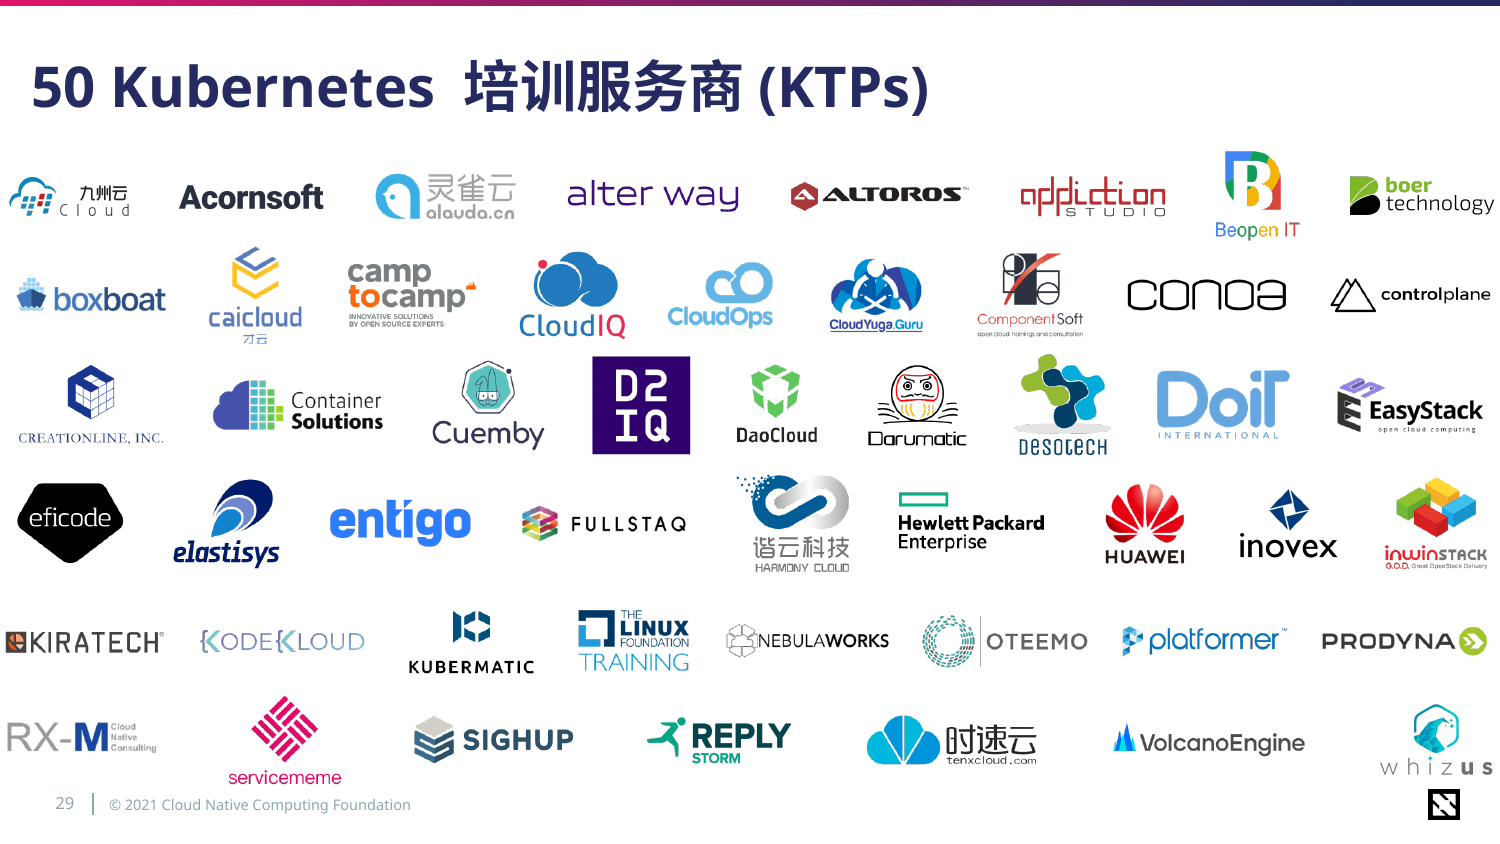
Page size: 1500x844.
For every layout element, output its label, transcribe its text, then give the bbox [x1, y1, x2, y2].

picture [344, 261, 478, 329]
picture [1124, 276, 1289, 314]
picture [1011, 352, 1114, 457]
picture [1017, 173, 1168, 219]
picture [516, 249, 627, 341]
picture [197, 626, 368, 656]
picture [1213, 149, 1302, 242]
picture [563, 176, 741, 215]
picture [735, 358, 823, 452]
picture [1237, 487, 1340, 559]
picture [6, 158, 130, 234]
picture [429, 358, 547, 452]
picture [2, 628, 168, 653]
picture [209, 377, 387, 432]
picture [725, 623, 890, 659]
picture [862, 714, 1040, 766]
picture [326, 497, 473, 550]
picture [1333, 375, 1486, 434]
picture [665, 258, 776, 332]
picture [5, 713, 158, 767]
title 50 Kubernetes 培训服务商(KTPs) [20, 52, 1480, 126]
picture [919, 614, 1090, 668]
picture [171, 476, 281, 570]
picture [813, 257, 937, 333]
picture [411, 713, 576, 766]
picture [866, 362, 968, 447]
picture [1108, 719, 1310, 760]
picture [518, 502, 689, 544]
picture [15, 363, 166, 446]
picture [1377, 702, 1494, 778]
picture [371, 172, 518, 220]
picture [1119, 622, 1290, 659]
picture [16, 278, 166, 312]
picture [1327, 274, 1493, 315]
picture [1157, 370, 1291, 439]
picture [572, 603, 696, 679]
picture [1090, 481, 1192, 565]
picture [1347, 173, 1498, 219]
picture [15, 481, 126, 565]
picture [734, 472, 851, 574]
picture [896, 470, 1045, 576]
picture [226, 693, 343, 786]
picture [1319, 626, 1490, 656]
picture [204, 244, 306, 346]
picture [397, 601, 543, 680]
picture [589, 354, 692, 456]
picture [1428, 789, 1460, 820]
picture [787, 178, 972, 214]
picture [1385, 477, 1487, 570]
picture [644, 714, 795, 766]
picture [175, 179, 326, 212]
picture [975, 250, 1086, 340]
